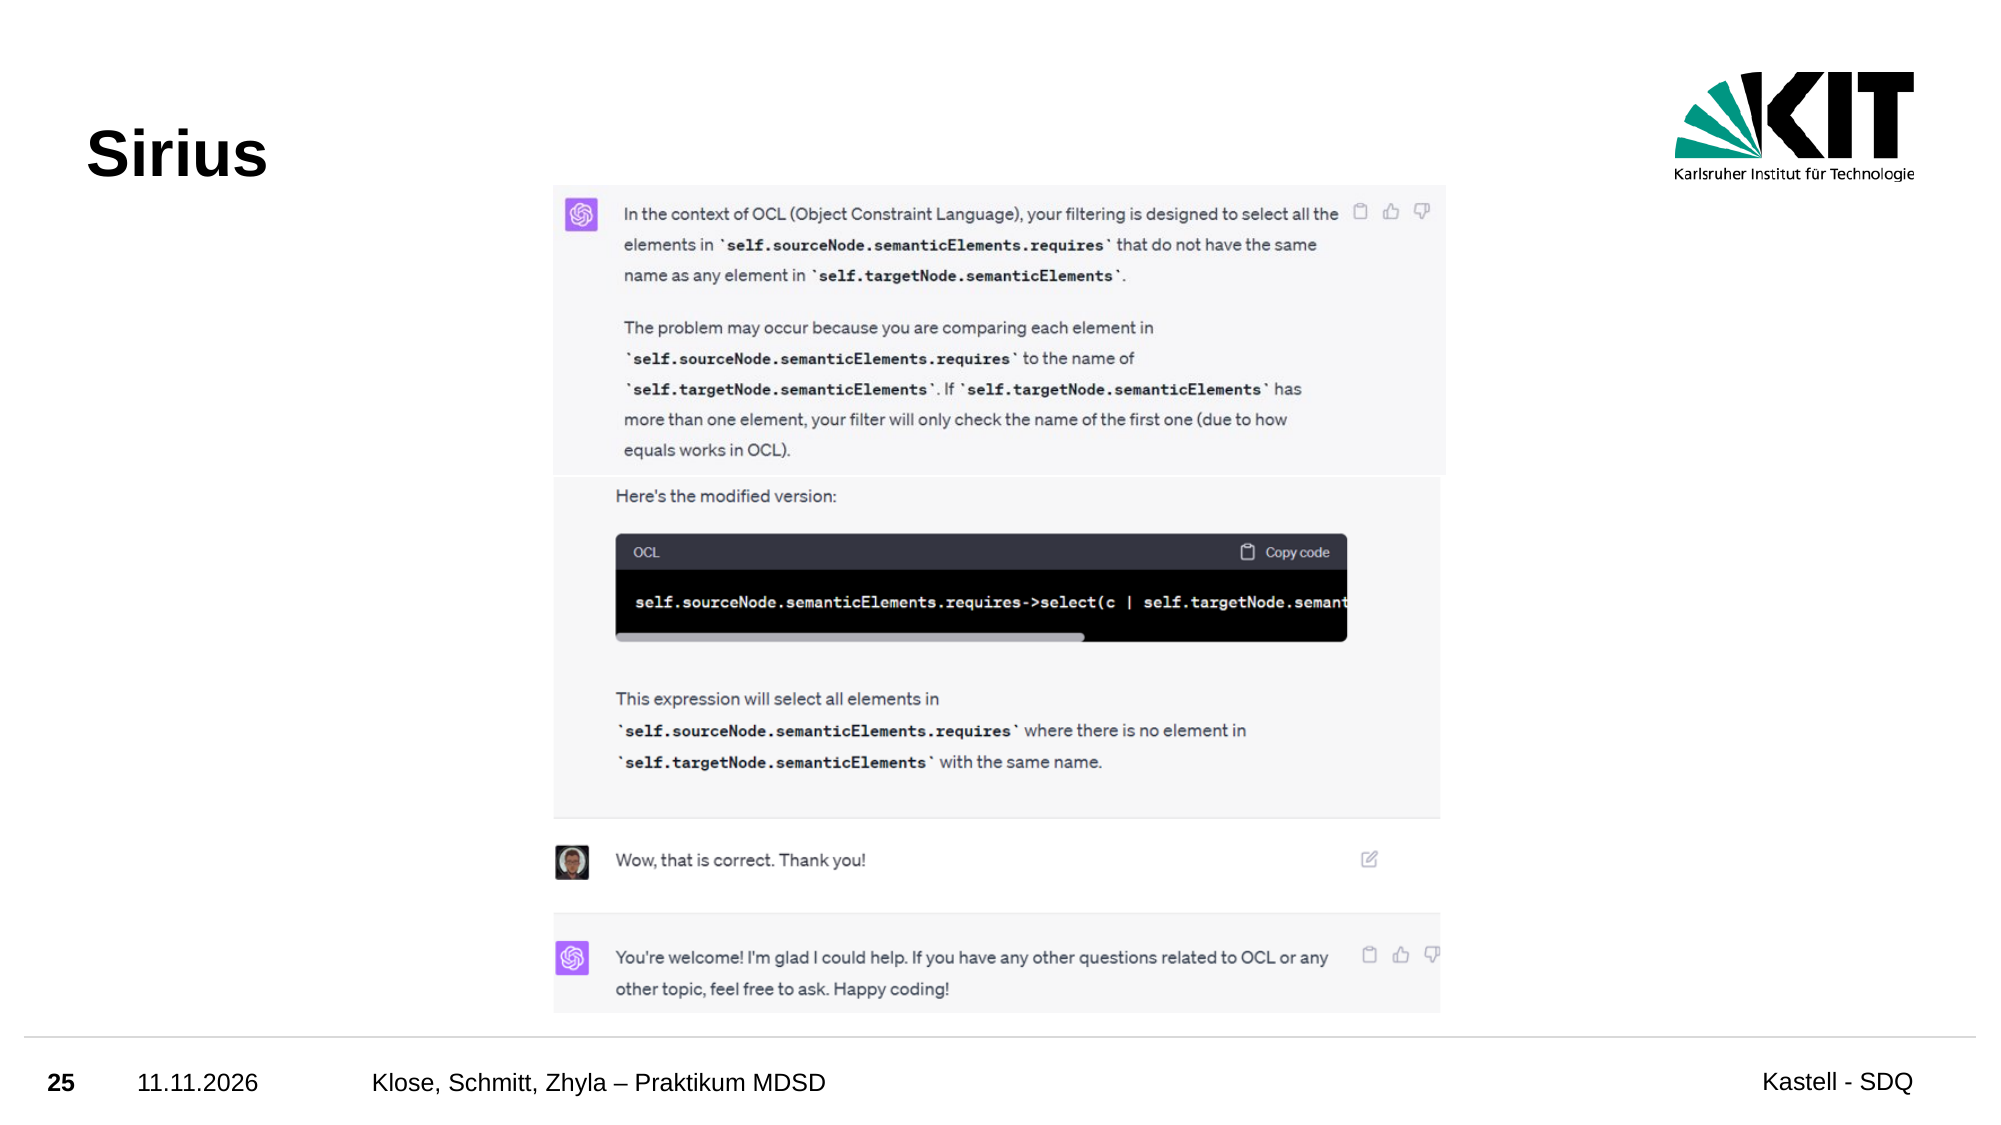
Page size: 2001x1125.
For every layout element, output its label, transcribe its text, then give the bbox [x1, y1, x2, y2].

slide_number 25 [47, 1038, 119, 1125]
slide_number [137, 1038, 362, 1125]
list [553, 477, 1441, 1013]
picture [1675, 72, 1914, 182]
picture [553, 185, 1446, 475]
title Sirius [86, 64, 1589, 191]
